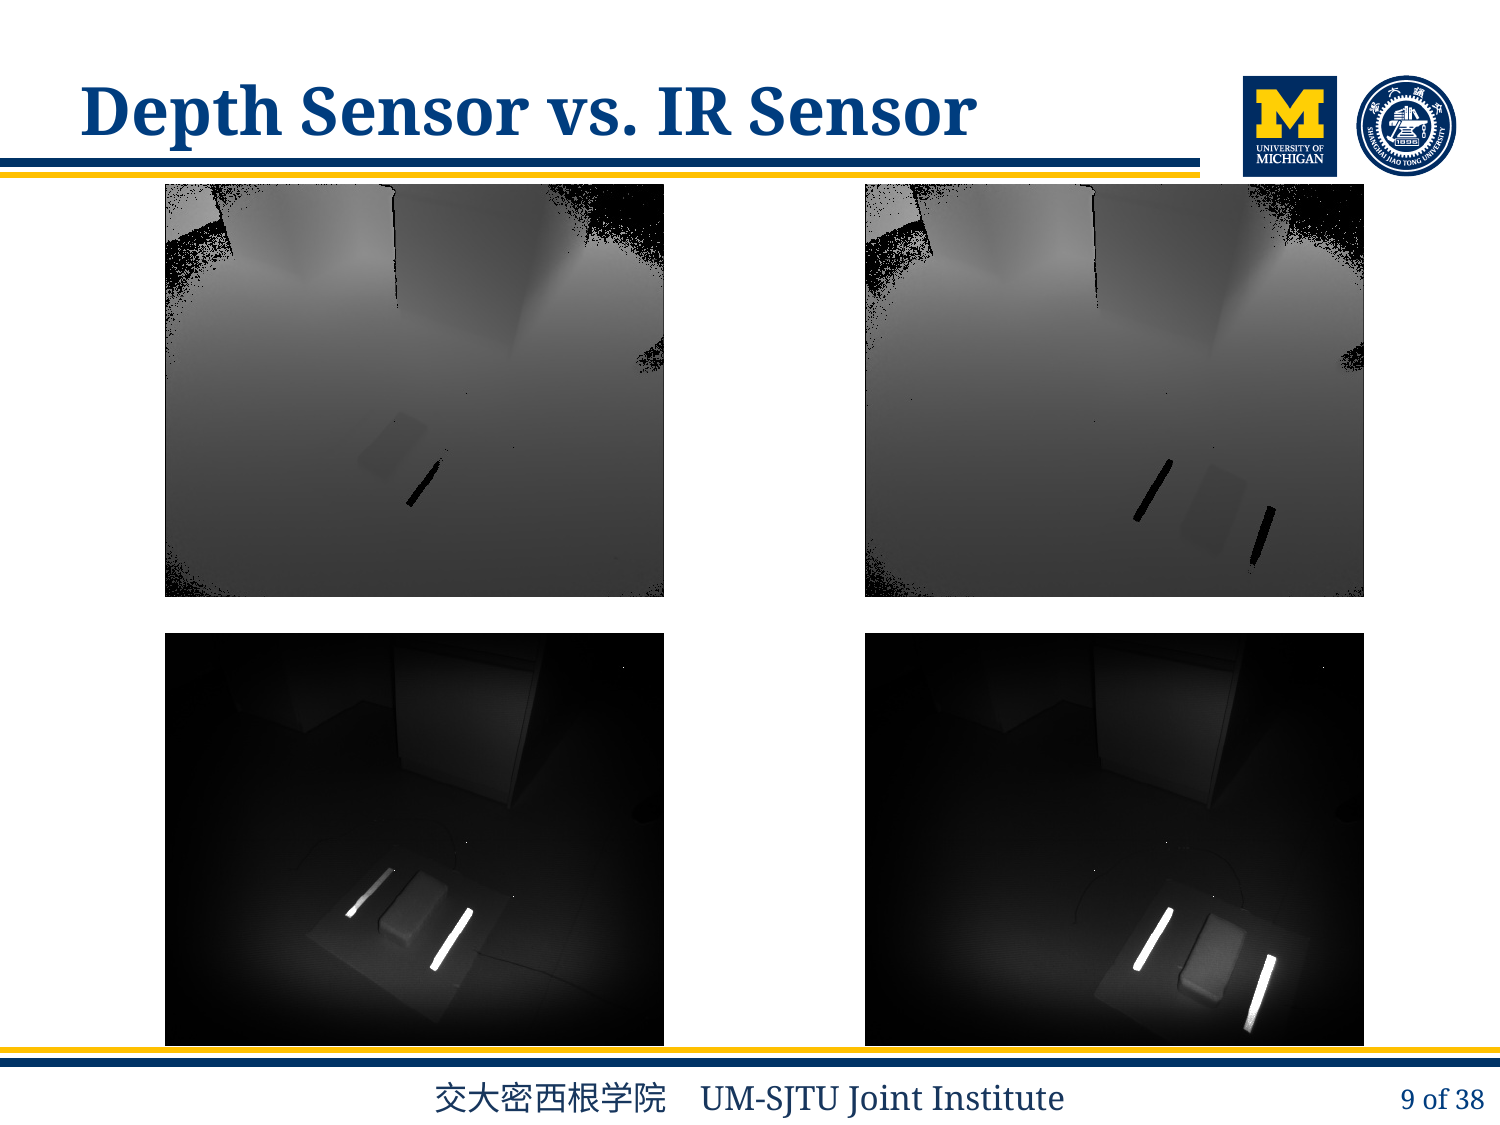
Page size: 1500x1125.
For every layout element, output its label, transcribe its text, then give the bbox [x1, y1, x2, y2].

picture [164, 633, 664, 1047]
picture [164, 184, 664, 598]
picture [865, 633, 1364, 1047]
picture [865, 184, 1364, 598]
title Depth Sensor vs. IR Sensor [64, 56, 1247, 161]
slide_number ‹#› of 38 [1363, 1074, 1500, 1125]
picture [1228, 68, 1463, 182]
